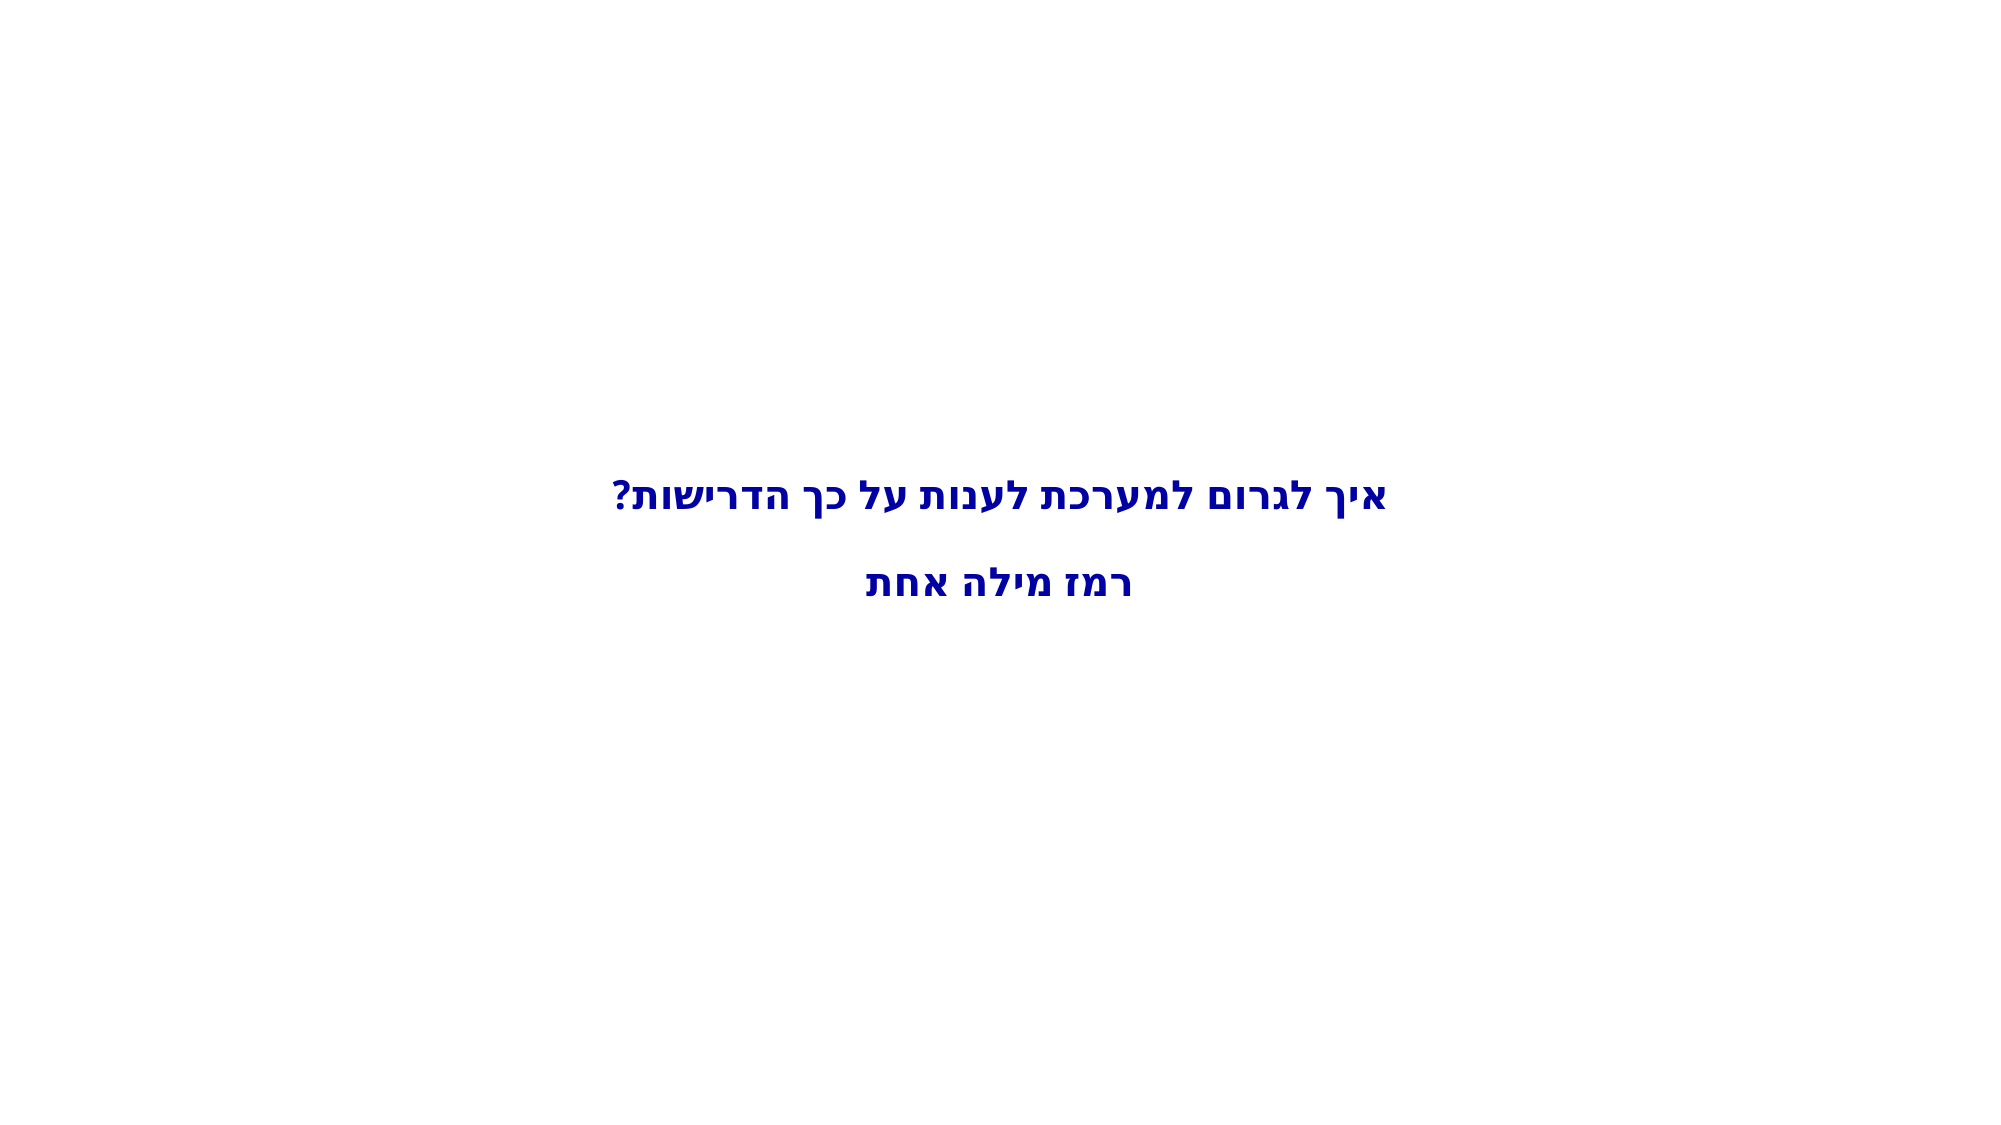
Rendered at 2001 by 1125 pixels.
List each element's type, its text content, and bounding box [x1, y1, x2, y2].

title איך לגרום למערכת לענות על כך הדרישות? רמז מילה אחת [137, 466, 1863, 614]
